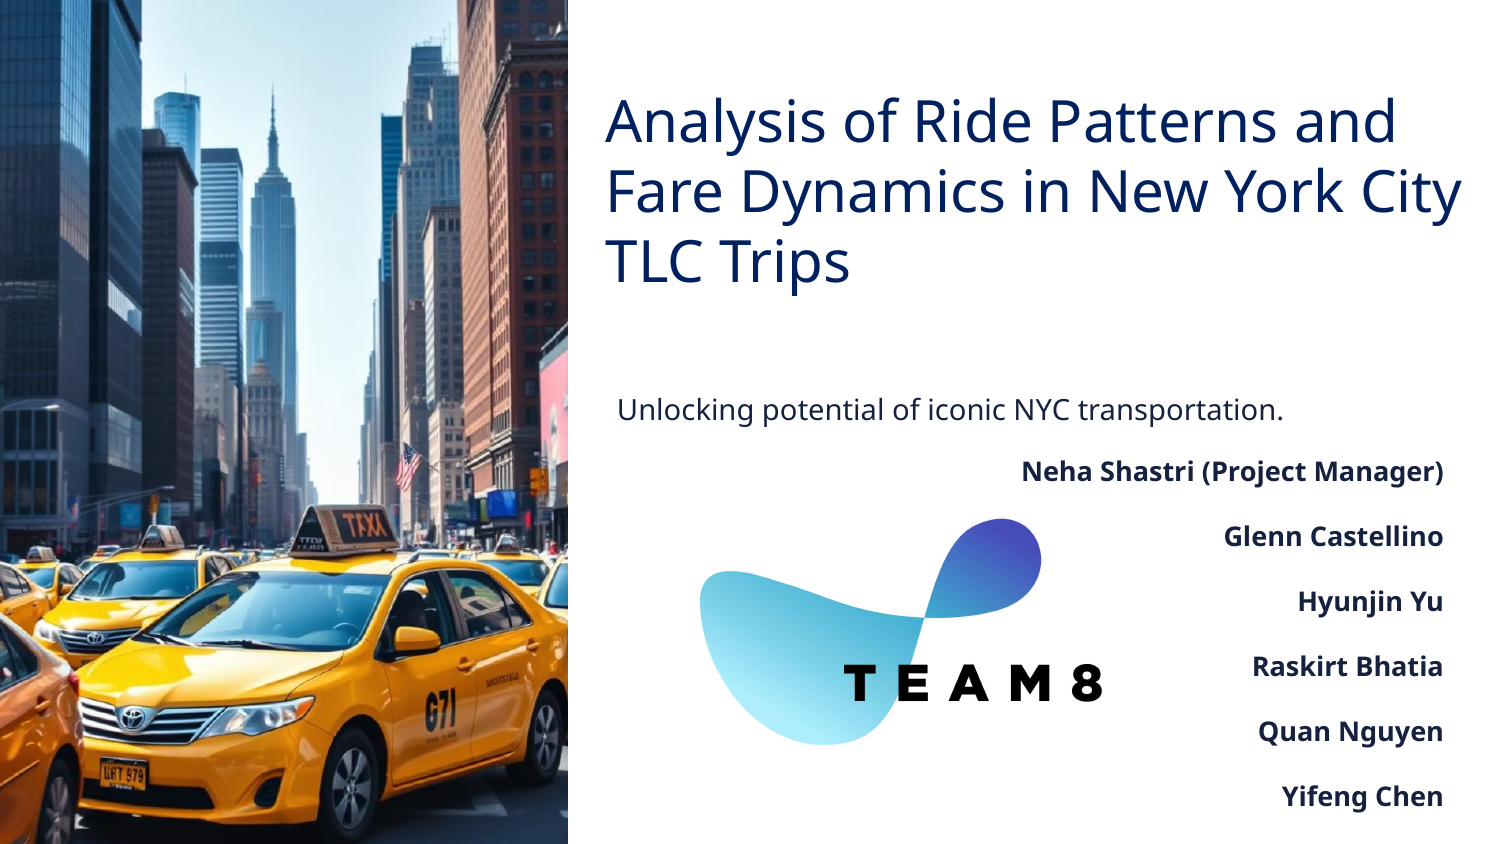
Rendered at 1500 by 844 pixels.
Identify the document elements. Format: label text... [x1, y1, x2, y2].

text_box Unlocking potential of iconic NYC transportation. [616, 354, 1469, 415]
text_box Analysis of Ride Patterns and Fare Dynamics in New York City TLC Trips [605, 84, 1480, 348]
picture [0, 0, 568, 844]
picture [699, 516, 1110, 745]
text_box Neha Shastri (Project Manager) Glenn Castellino Hyunjin Yu Raskirt Bhatia Quan Nguyen Yifeng Chen [987, 421, 1444, 816]
